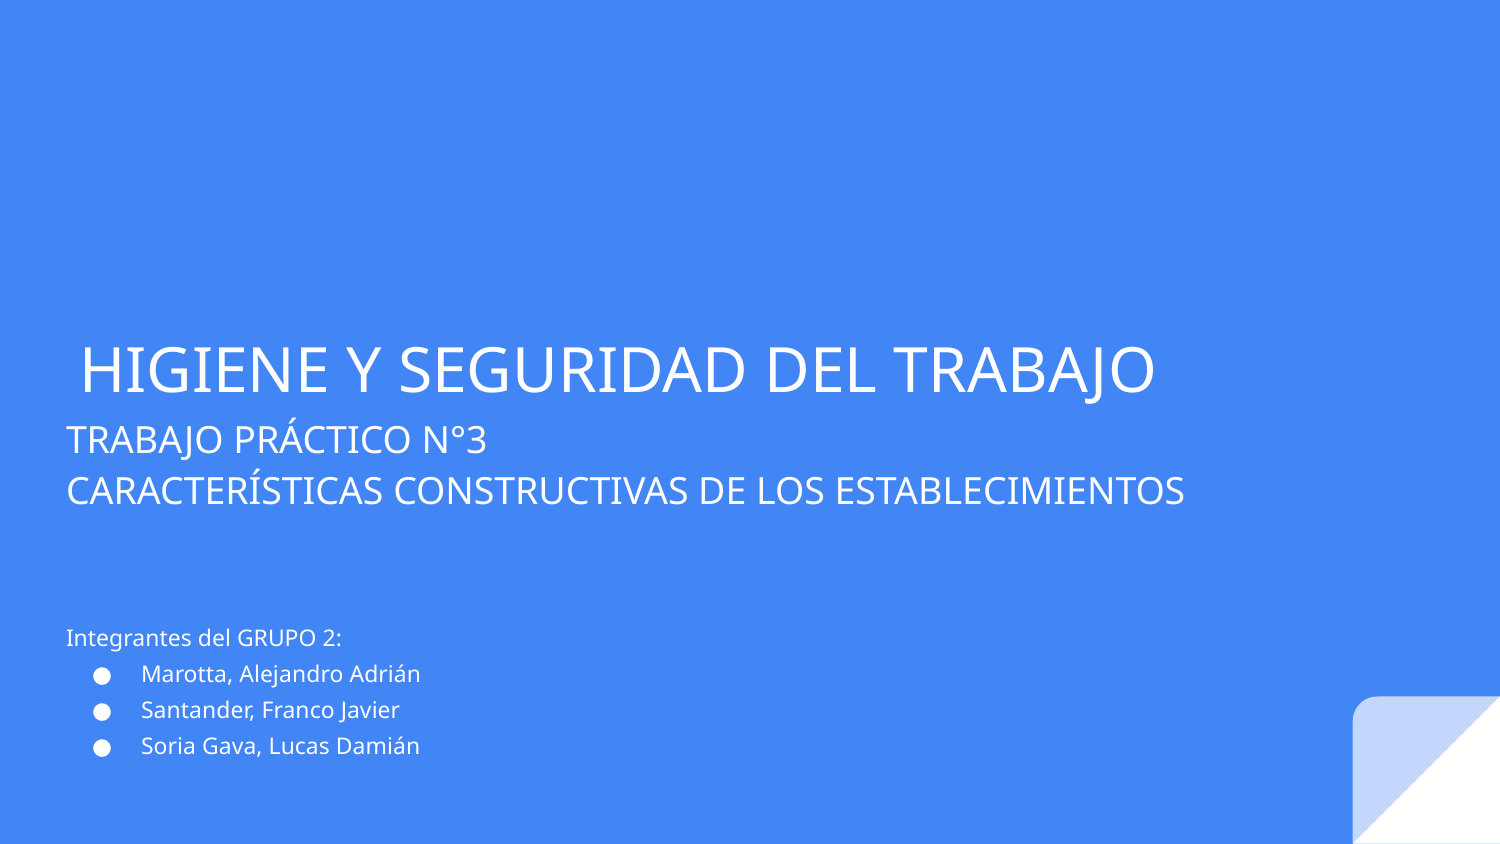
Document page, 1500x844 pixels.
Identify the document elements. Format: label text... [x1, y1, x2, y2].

title HIGIENE Y SEGURIDAD DEL TRABAJO [64, 298, 1413, 398]
subtitle TRABAJO PRÁCTICO N°3 CARACTERÍSTICAS CONSTRUCTIVAS DE LOS ESTABLECIMIENTOS Integrantes del GRUPO 2: Marotta, Alejandro Adrián Santander, Franco Javier Soria Gava, Lucas Damián [51, 398, 1449, 807]
